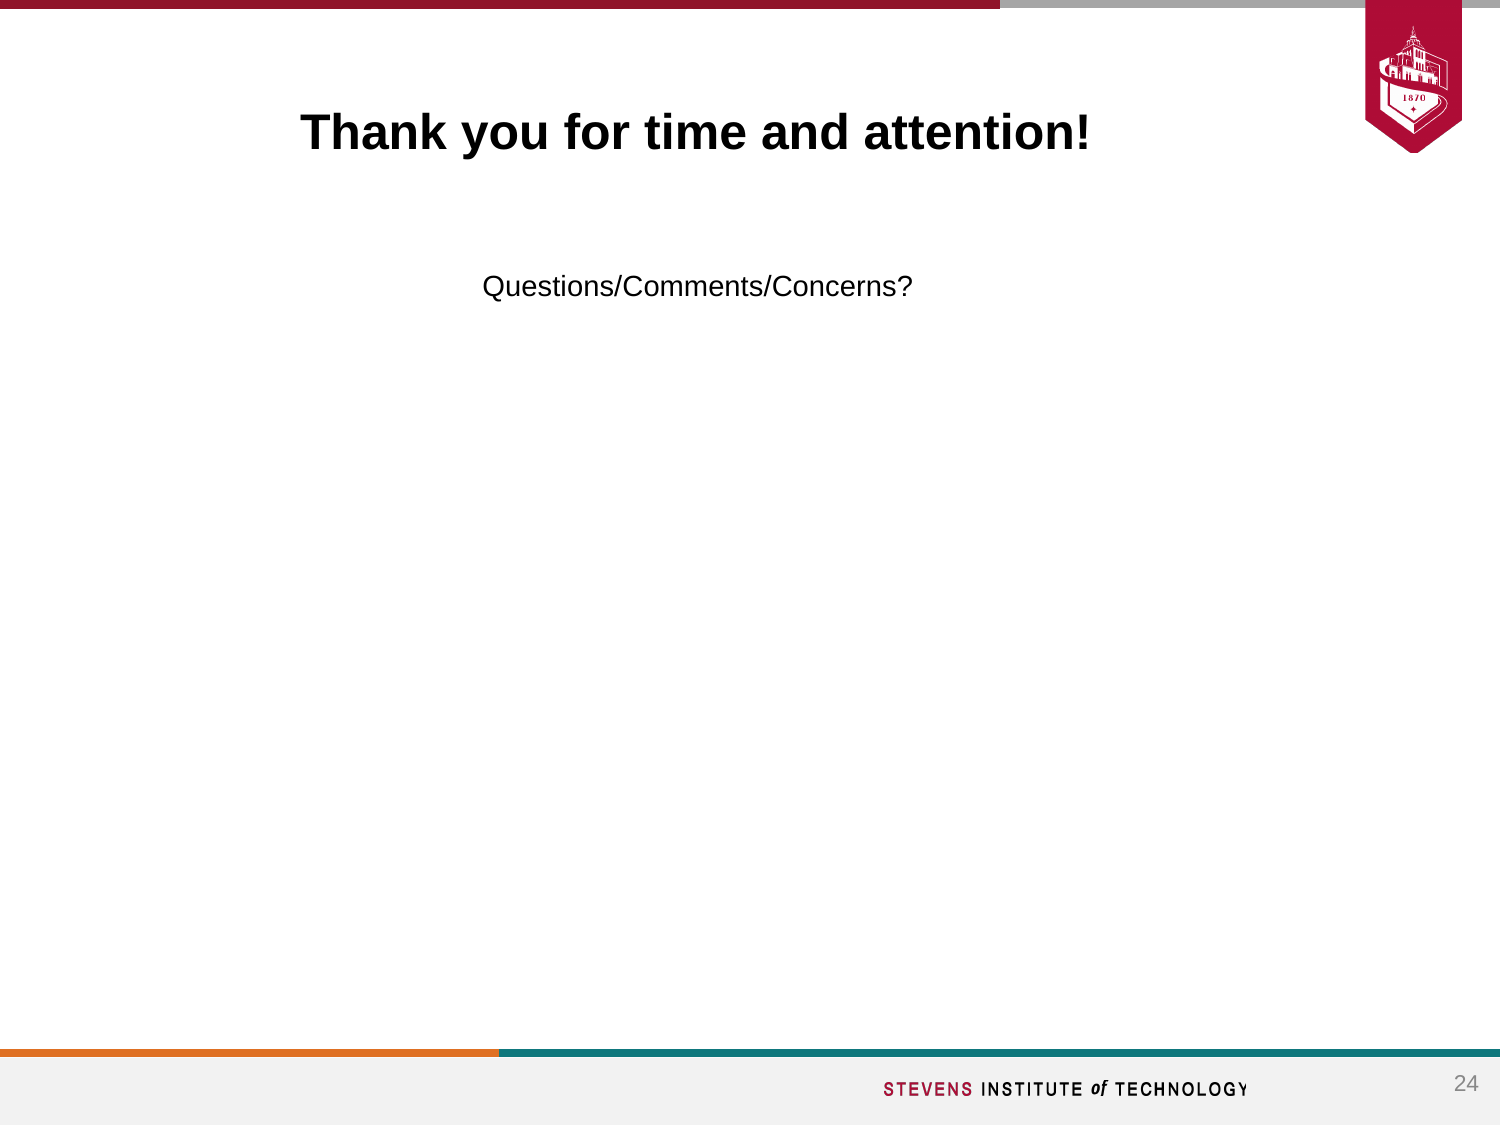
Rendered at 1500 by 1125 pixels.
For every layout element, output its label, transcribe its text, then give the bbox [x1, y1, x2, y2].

list Questions/Comments/Concerns? [51, 252, 1449, 1000]
slide_number 24 [1421, 1038, 1500, 1125]
picture [1365, 0, 1462, 153]
title Thank you for time and attention! [51, 97, 1449, 223]
picture [884, 1080, 1246, 1096]
